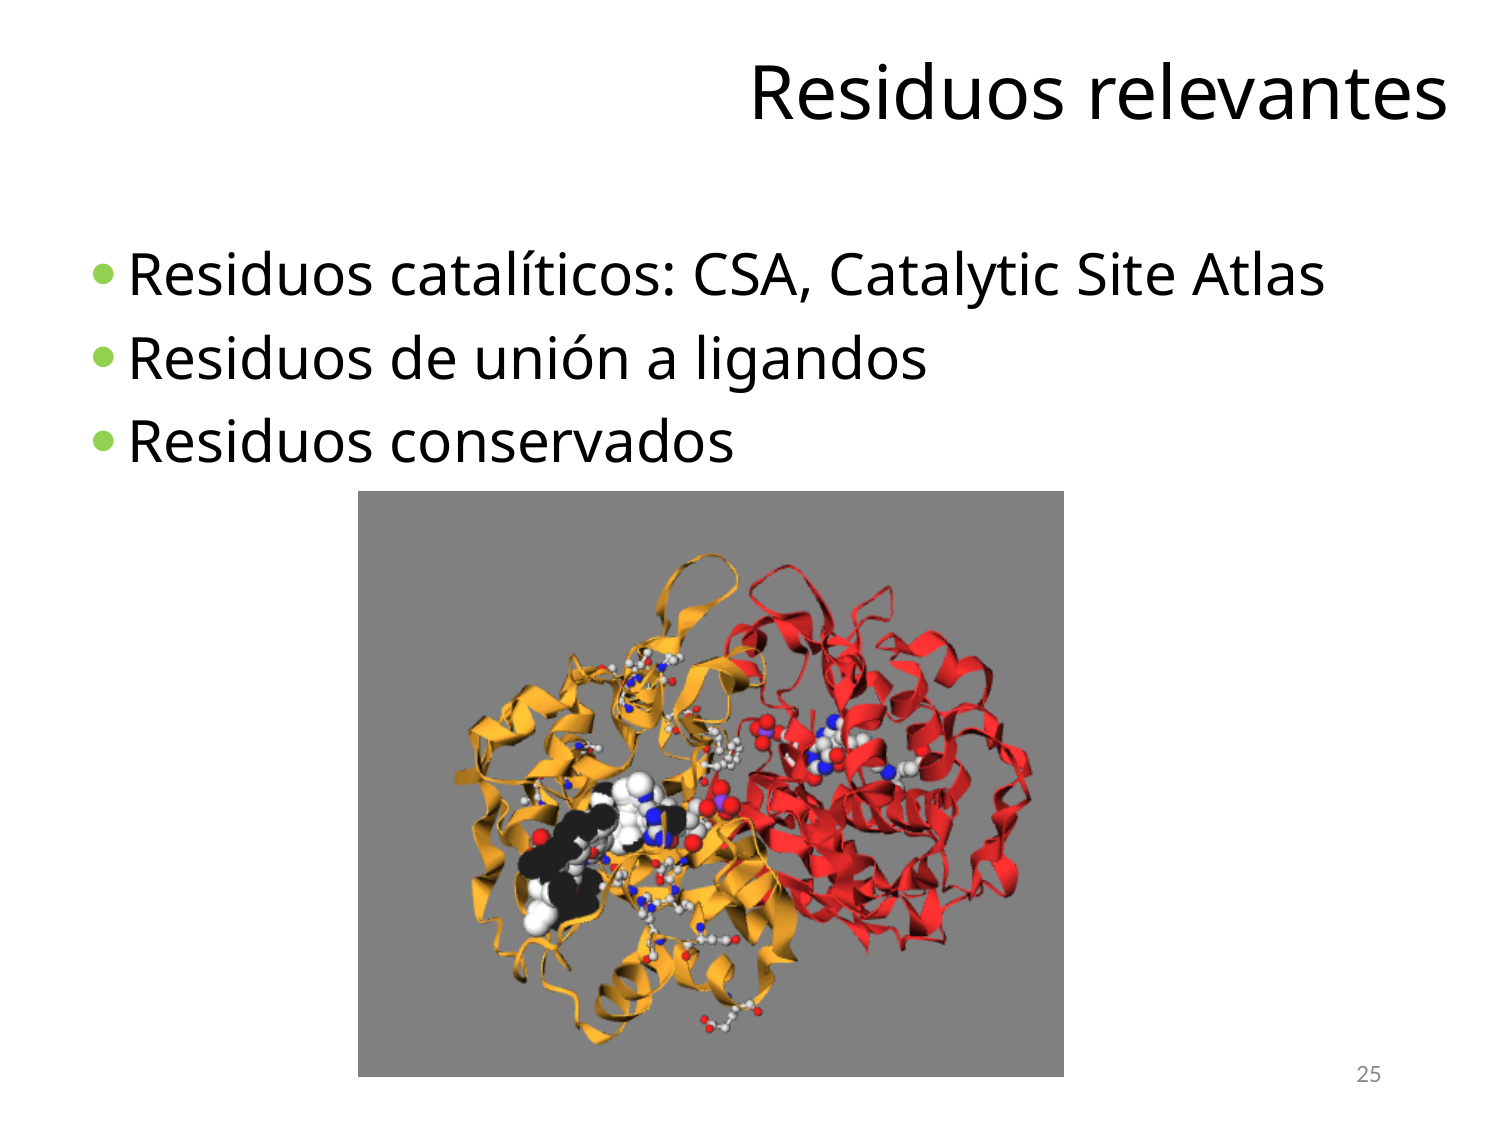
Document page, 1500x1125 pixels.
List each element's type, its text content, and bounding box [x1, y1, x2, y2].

text_box Residuos relevantes [733, 36, 1465, 142]
picture [358, 491, 1064, 1077]
slide_number 25 [1059, 1042, 1397, 1103]
list Residuos catalíticos: CSA, Catalytic Site Atlas Residuos de unión a ligandos Residuos conservados [75, 237, 1500, 980]
